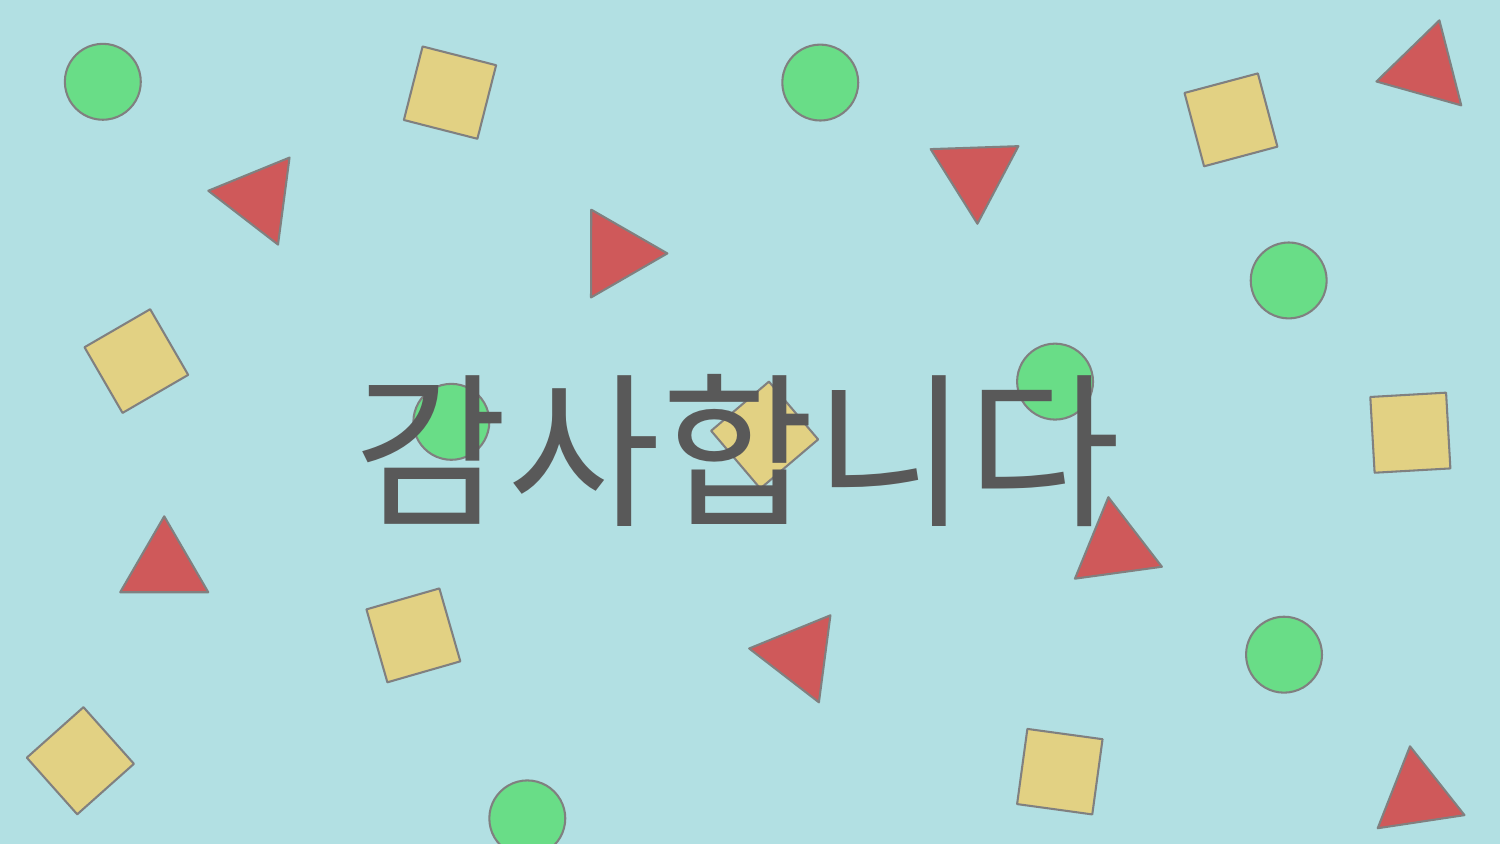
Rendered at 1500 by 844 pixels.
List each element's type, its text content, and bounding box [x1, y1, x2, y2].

text_box 감사합니다 [312, 339, 1164, 554]
